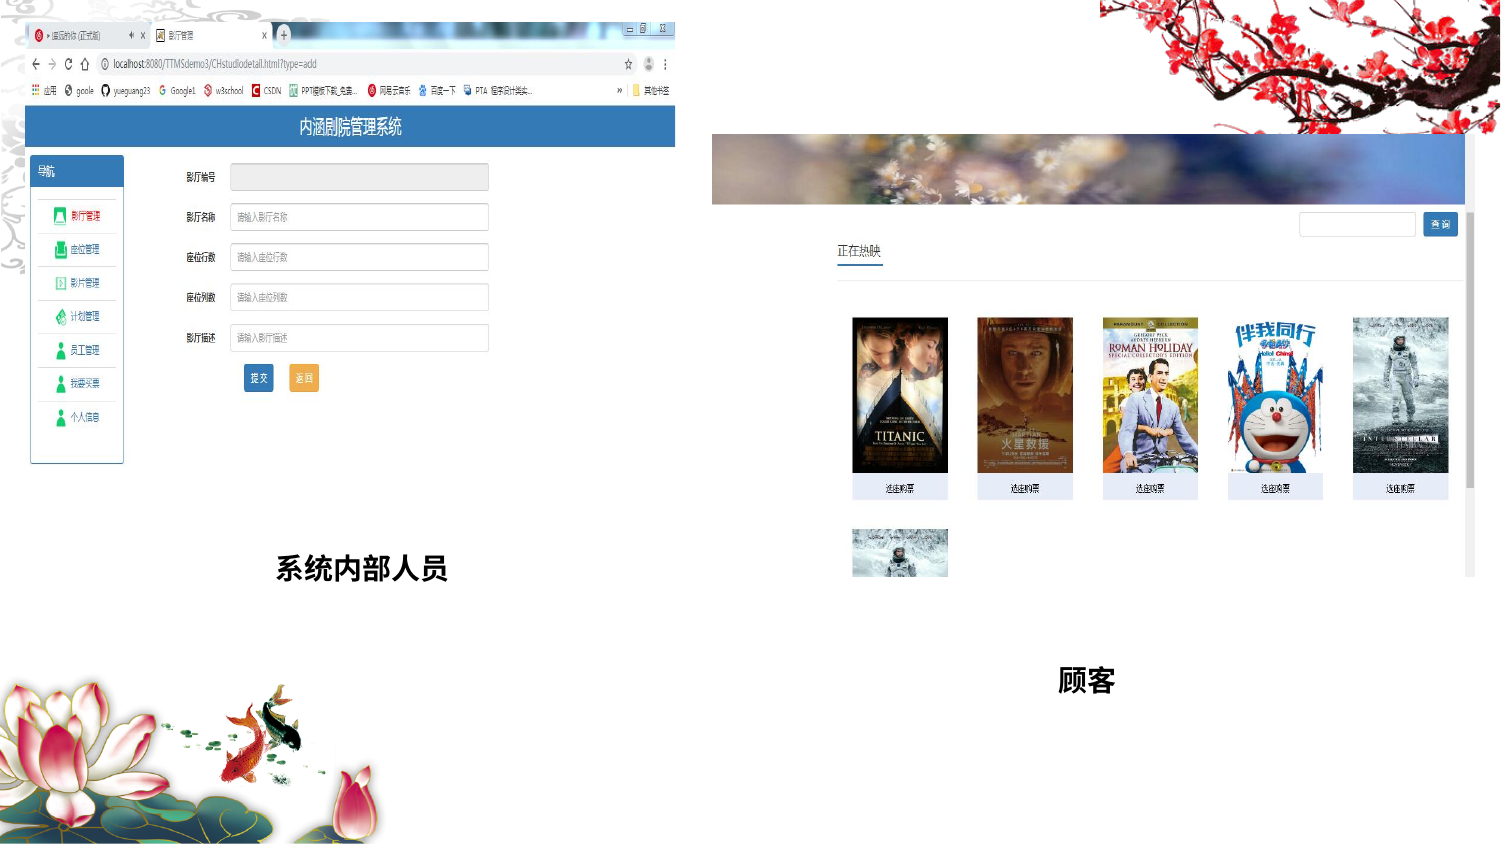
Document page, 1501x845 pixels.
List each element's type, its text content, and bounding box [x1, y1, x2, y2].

text_box 顾客 [837, 621, 1338, 774]
picture [0, 626, 406, 844]
text_box 系统内部人员 [112, 509, 613, 593]
picture [712, 0, 1501, 577]
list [24, 21, 676, 471]
